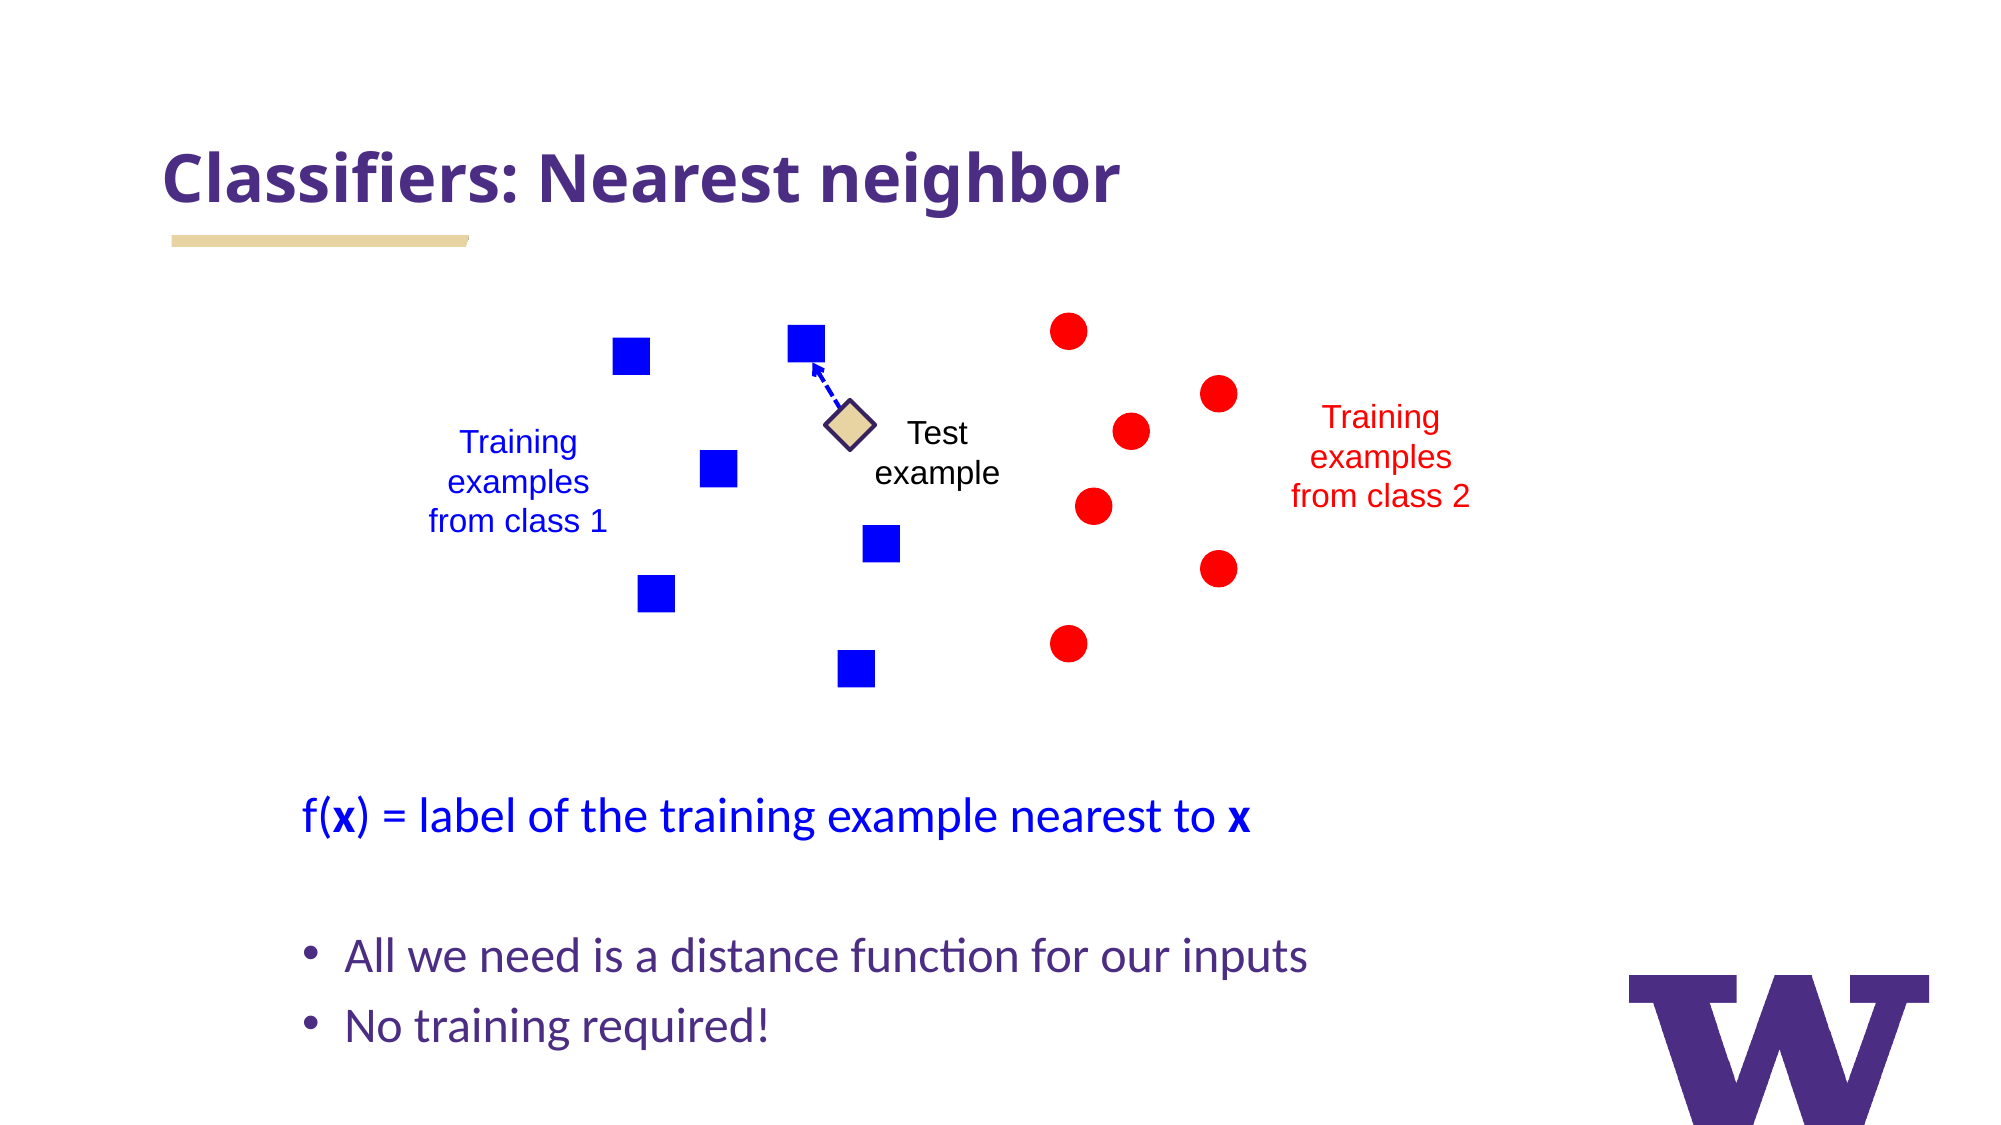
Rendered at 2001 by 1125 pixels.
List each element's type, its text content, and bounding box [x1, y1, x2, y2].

text_box [860, 523, 902, 565]
picture [171, 235, 469, 247]
text_box [1197, 372, 1240, 415]
text_box [635, 573, 677, 615]
text_box [785, 323, 827, 365]
text_box [1110, 410, 1153, 453]
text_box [799, 374, 863, 413]
text_box [1047, 622, 1090, 665]
text_box Test example [849, 404, 1025, 499]
text_box [835, 648, 877, 690]
text_box [1197, 547, 1240, 590]
text_box Training examples from class 2 [1274, 387, 1488, 522]
title Classifiers: Nearest neighbor [146, 60, 1937, 224]
text_box Training examples from class 1 [412, 412, 625, 547]
text_box [698, 448, 740, 490]
text_box f(x) = label of the training example nearest to x All we need is a distance function for our inputs No training required! [287, 774, 1713, 993]
picture [1629, 975, 1930, 1125]
text_box [822, 413, 878, 453]
text_box [1047, 310, 1090, 353]
text_box [610, 335, 652, 377]
text_box [1072, 485, 1115, 528]
